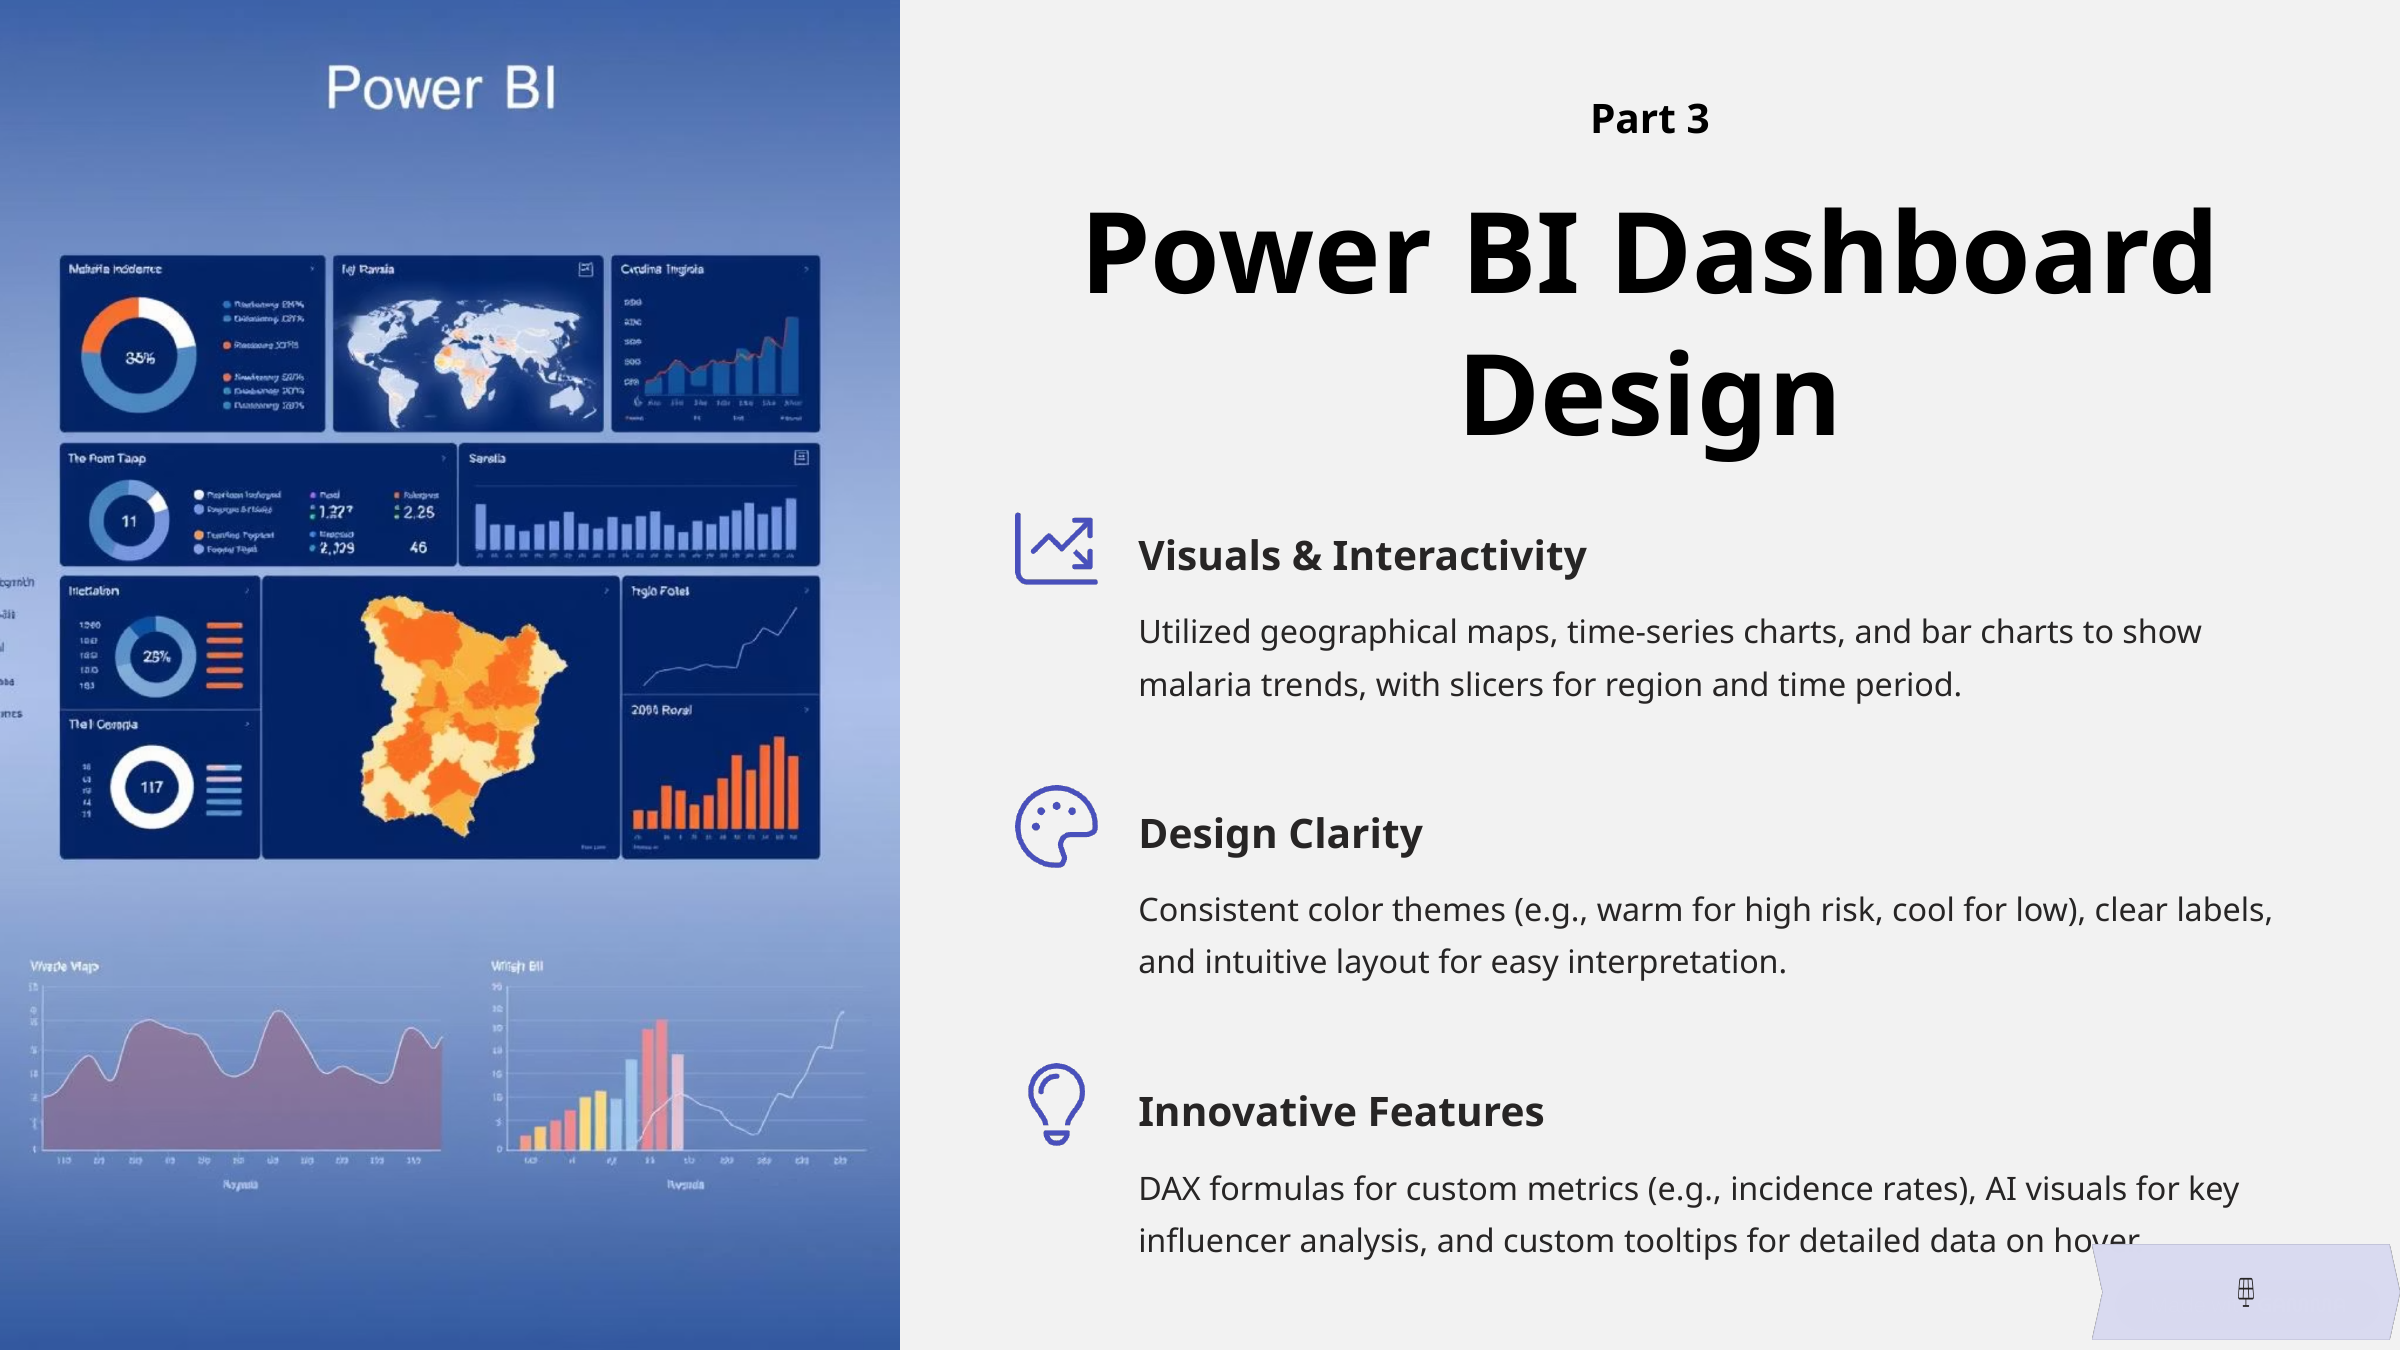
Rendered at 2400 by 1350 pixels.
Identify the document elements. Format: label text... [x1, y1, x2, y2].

picture [2092, 1244, 2400, 1340]
text_box Utilized geographical maps, time-series charts, and bar charts to show malaria trends, with slicers for region and time period. [1138, 598, 2285, 704]
text_box DAX formulas for custom metrics (e.g., incidence rates), AI visuals for key influencer analysis, and custom tooltips for detailed data on hover. [1138, 1154, 2285, 1260]
picture [1015, 785, 1098, 868]
text_box Design Clarity [1138, 805, 1550, 857]
text_box Consistent color themes (e.g., warm for high risk, cool for low), clear labels, and intuitive layout for easy interpretation. [1138, 876, 2285, 982]
text_box Visuals & Interactivity [1138, 527, 1577, 579]
text_box Power BI Dashboard Design [1015, 174, 2285, 459]
text_box Innovative Features [1138, 1083, 1550, 1135]
picture [1015, 507, 1098, 590]
picture [0, 0, 900, 1350]
text_box Part 3 [1444, 90, 1856, 142]
picture [1015, 1063, 1098, 1146]
